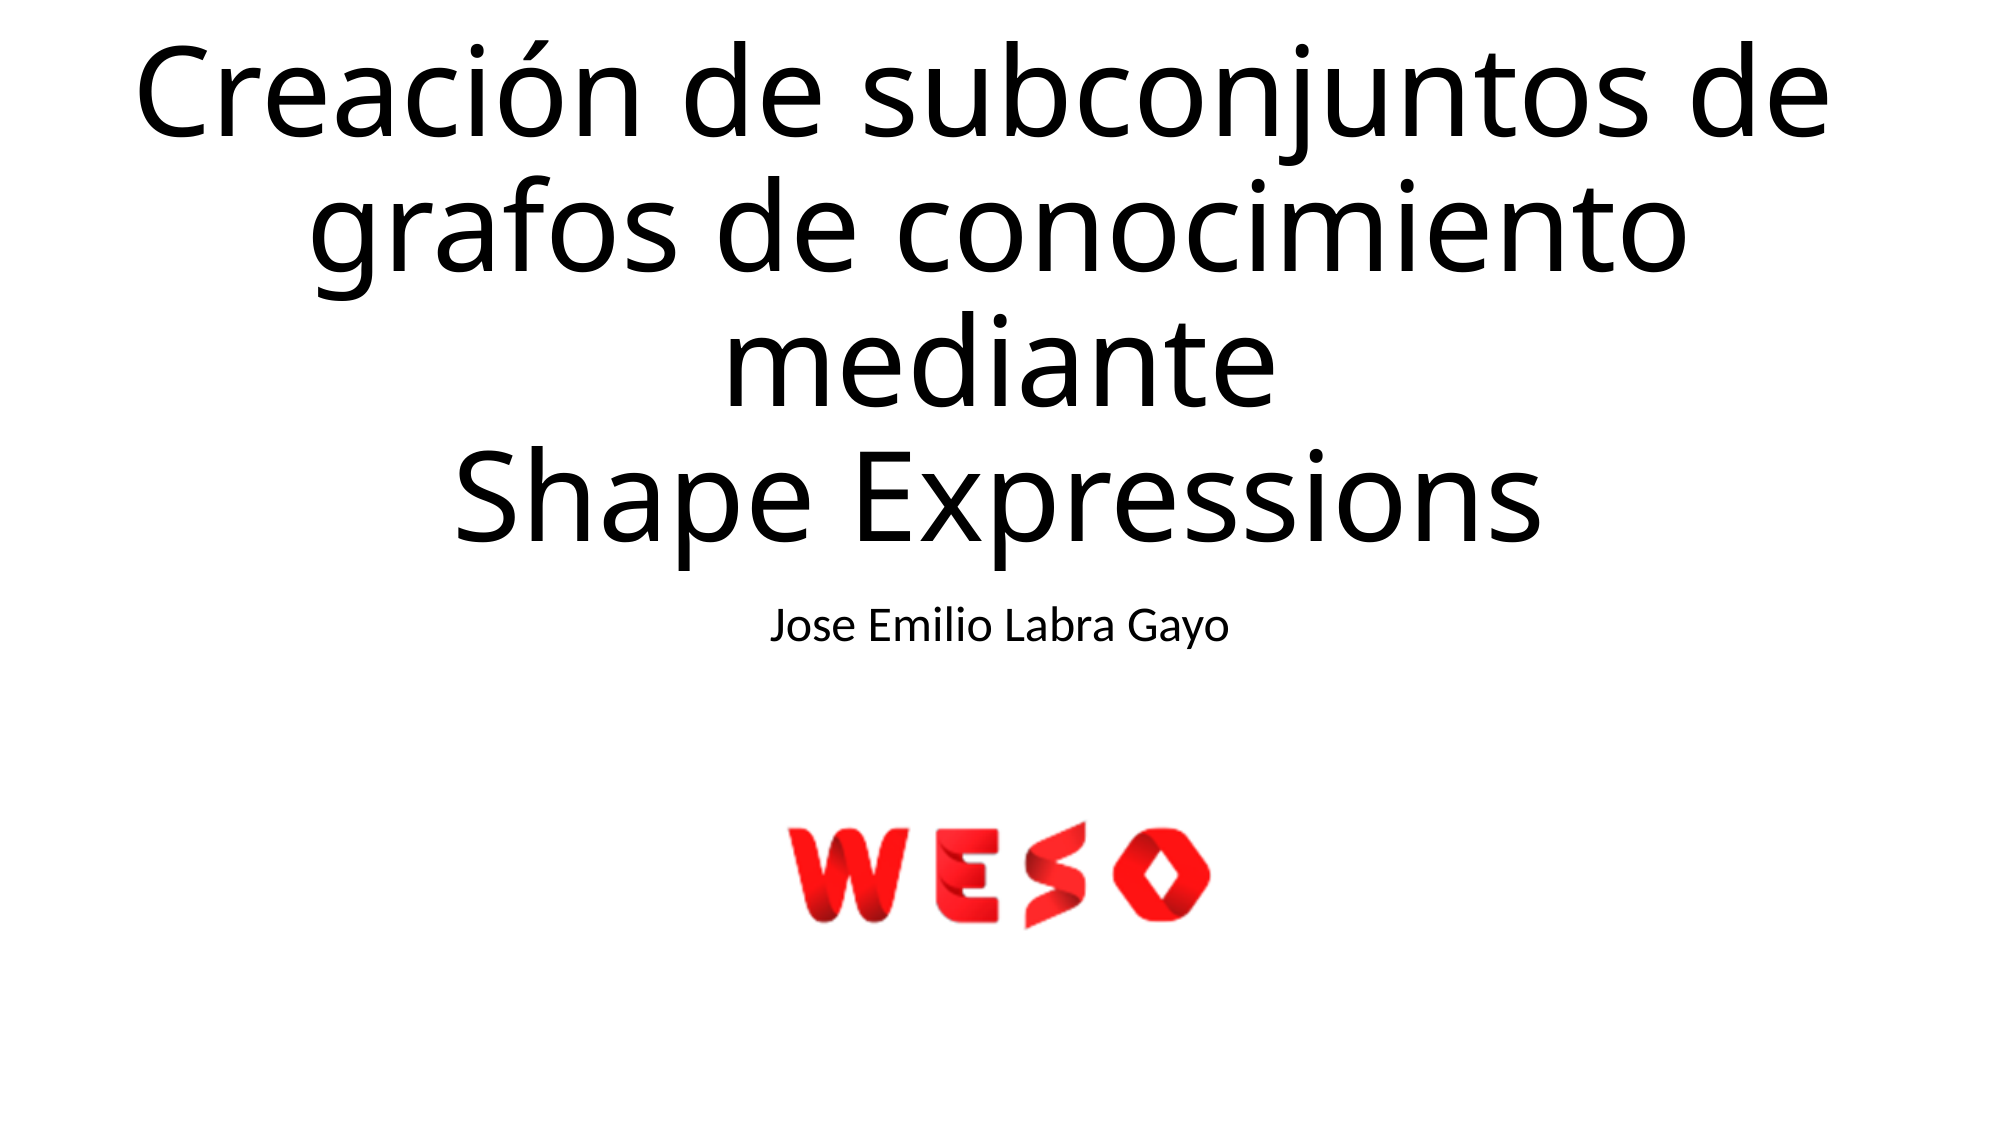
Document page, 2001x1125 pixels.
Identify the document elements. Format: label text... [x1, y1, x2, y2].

picture [781, 658, 1219, 1097]
title Creación de subconjuntos de grafos de conocimiento mediante Shape Expressions [0, 184, 2000, 576]
subtitle Jose Emilio Labra Gayo [249, 590, 1750, 863]
